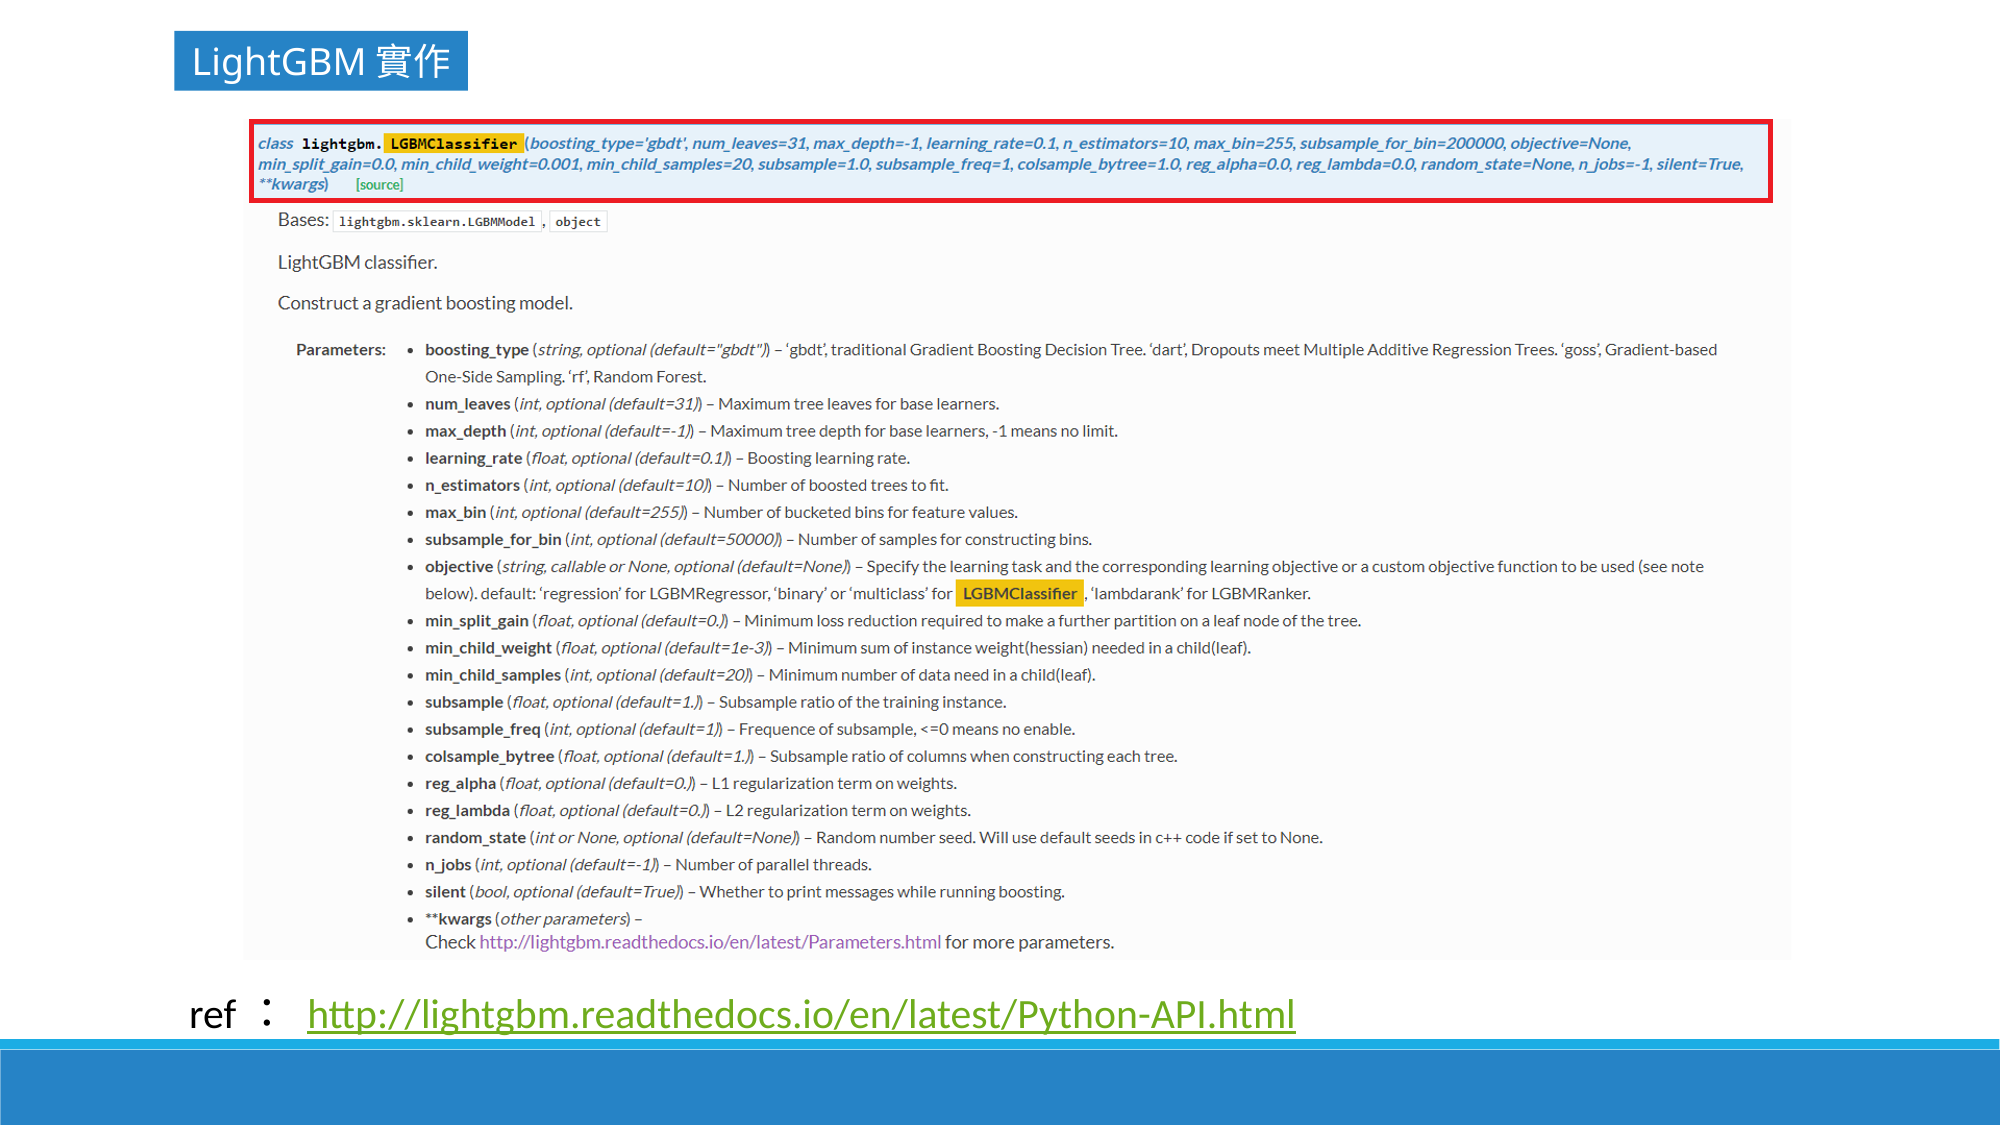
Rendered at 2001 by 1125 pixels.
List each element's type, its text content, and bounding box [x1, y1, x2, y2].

text_box ref： http://lightgbm.readthedocs.io/en/latest/Python-API.html [174, 979, 1440, 1125]
picture [242, 118, 1792, 961]
text_box LightGBM實作 [174, 30, 468, 91]
